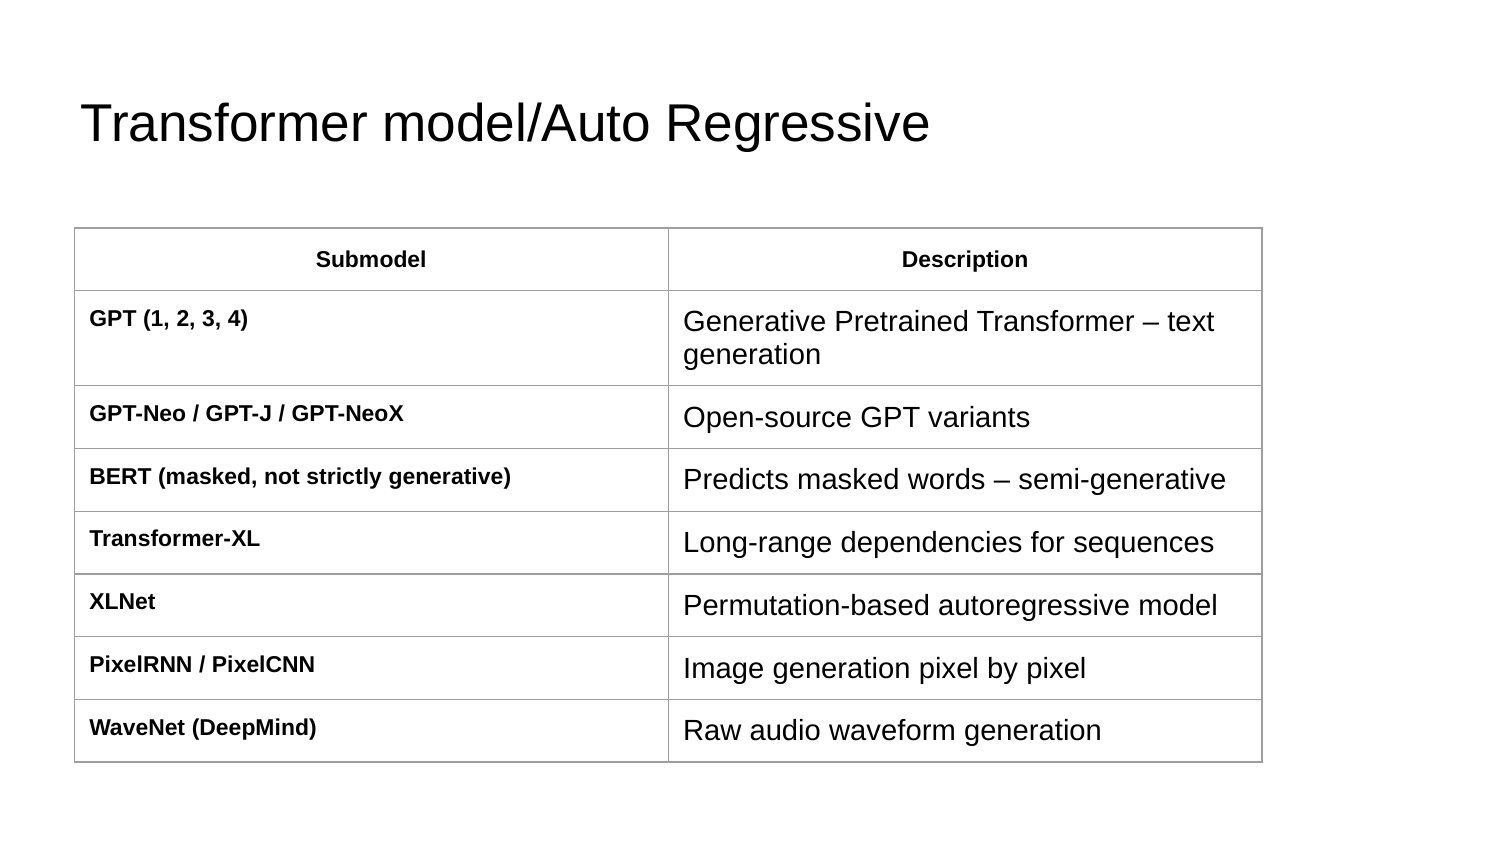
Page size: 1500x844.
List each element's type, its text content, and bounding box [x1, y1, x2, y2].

table_header Description [669, 229, 1261, 290]
table_cell PixelRNN / PixelCNN [75, 637, 668, 699]
table_cell BERT (masked, not strictly generative) [75, 449, 668, 511]
table_cell GPT (1, 2, 3, 4) [75, 291, 668, 385]
table_cell Generative Pretrained Transformer – text generation [669, 291, 1261, 385]
table_cell Predicts masked words – semi-generative [669, 449, 1261, 511]
table_cell Transformer-XL [75, 512, 668, 573]
table_header Submodel [75, 229, 668, 290]
table_cell Image generation pixel by pixel [669, 637, 1261, 699]
table_cell Long-range dependencies for sequences [669, 512, 1261, 573]
table_cell WaveNet (DeepMind) [75, 700, 668, 761]
table_cell Raw audio waveform generation [669, 700, 1261, 761]
table_cell Open-source GPT variants [669, 386, 1261, 448]
table_cell XLNet [75, 575, 668, 636]
table_cell Permutation-based autoregressive model [669, 575, 1261, 636]
table_cell GPT-Neo / GPT-J / GPT-NeoX [75, 386, 668, 448]
title Transformer model/Auto Regressive [51, 72, 1449, 167]
